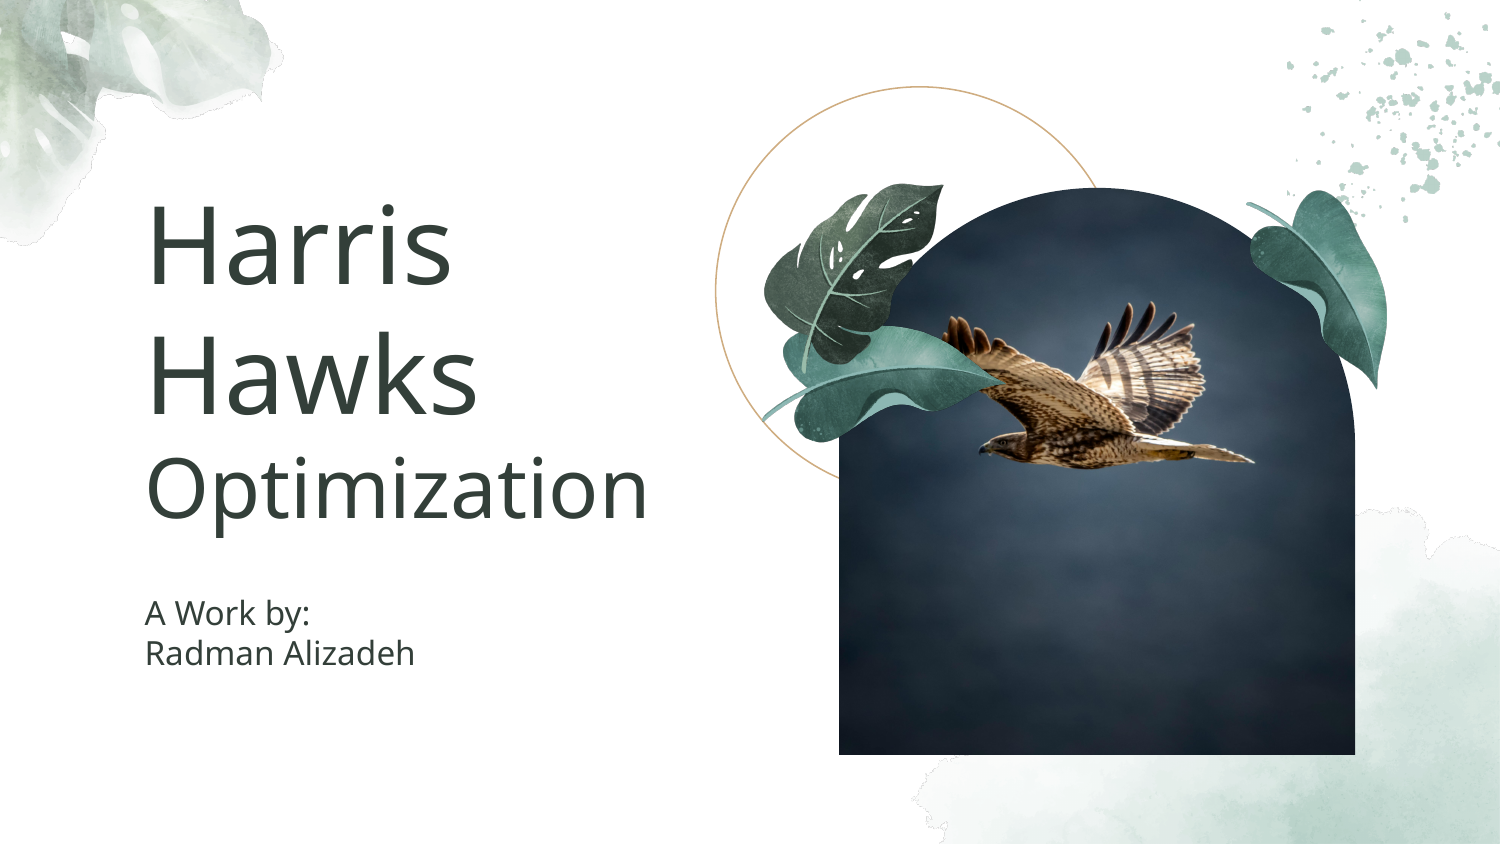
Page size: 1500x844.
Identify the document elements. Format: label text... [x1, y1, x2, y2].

title Harris Hawks Optimization [129, 151, 702, 551]
text_box [715, 86, 1095, 380]
picture [726, 144, 1443, 756]
text_box [815, 466, 833, 476]
subtitle A Work by: Radman Alizadeh [129, 577, 583, 686]
